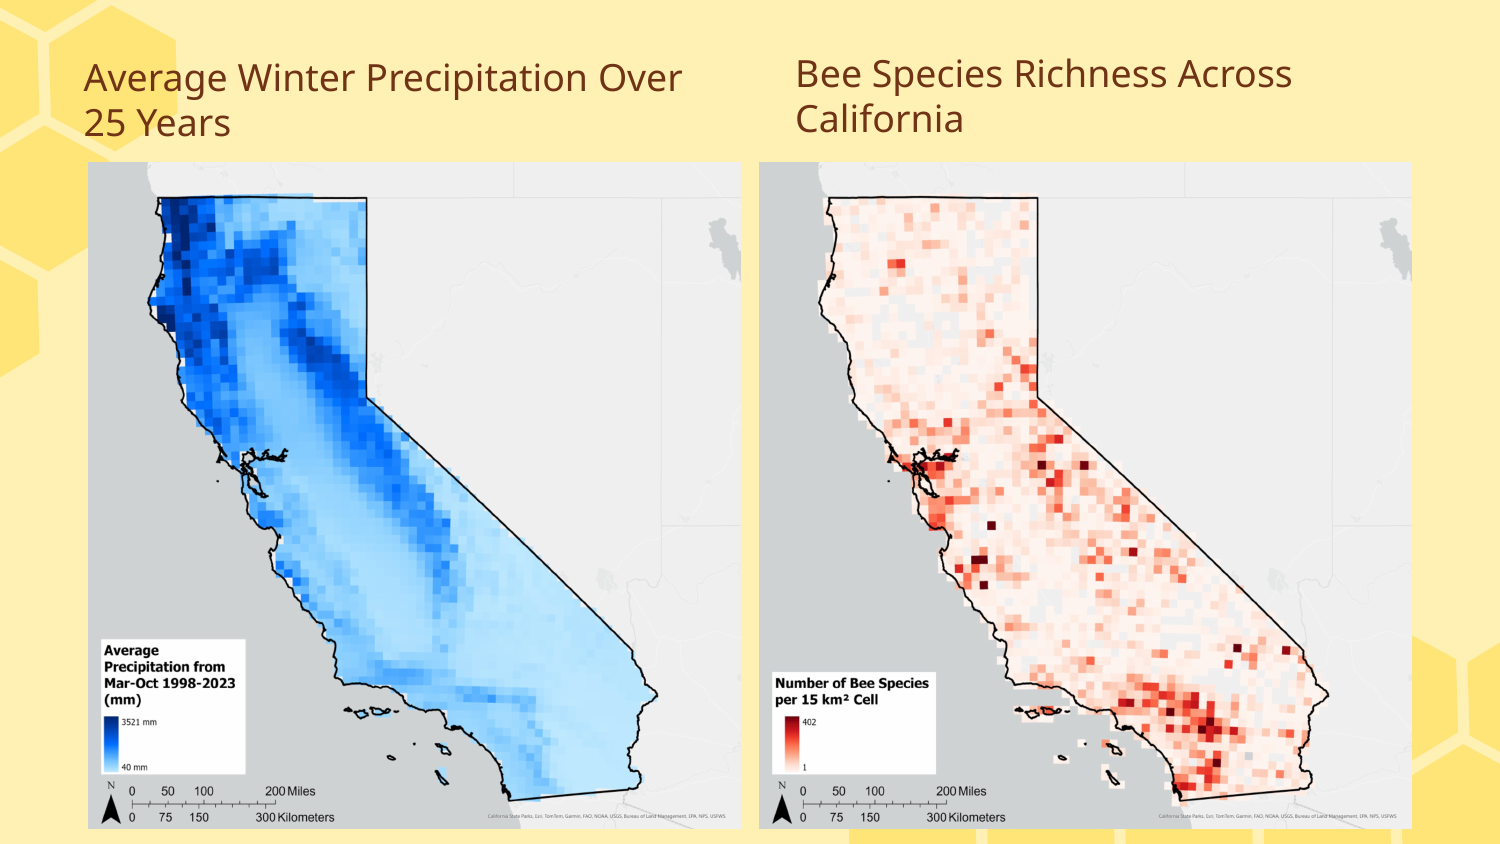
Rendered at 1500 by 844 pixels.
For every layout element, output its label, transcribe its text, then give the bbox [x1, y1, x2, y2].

text_box Bee Species Richness Across California [780, 34, 1431, 137]
picture [88, 161, 742, 830]
picture [758, 161, 1412, 830]
text_box Average Winter Precipitation Over 25 Years [68, 38, 721, 133]
